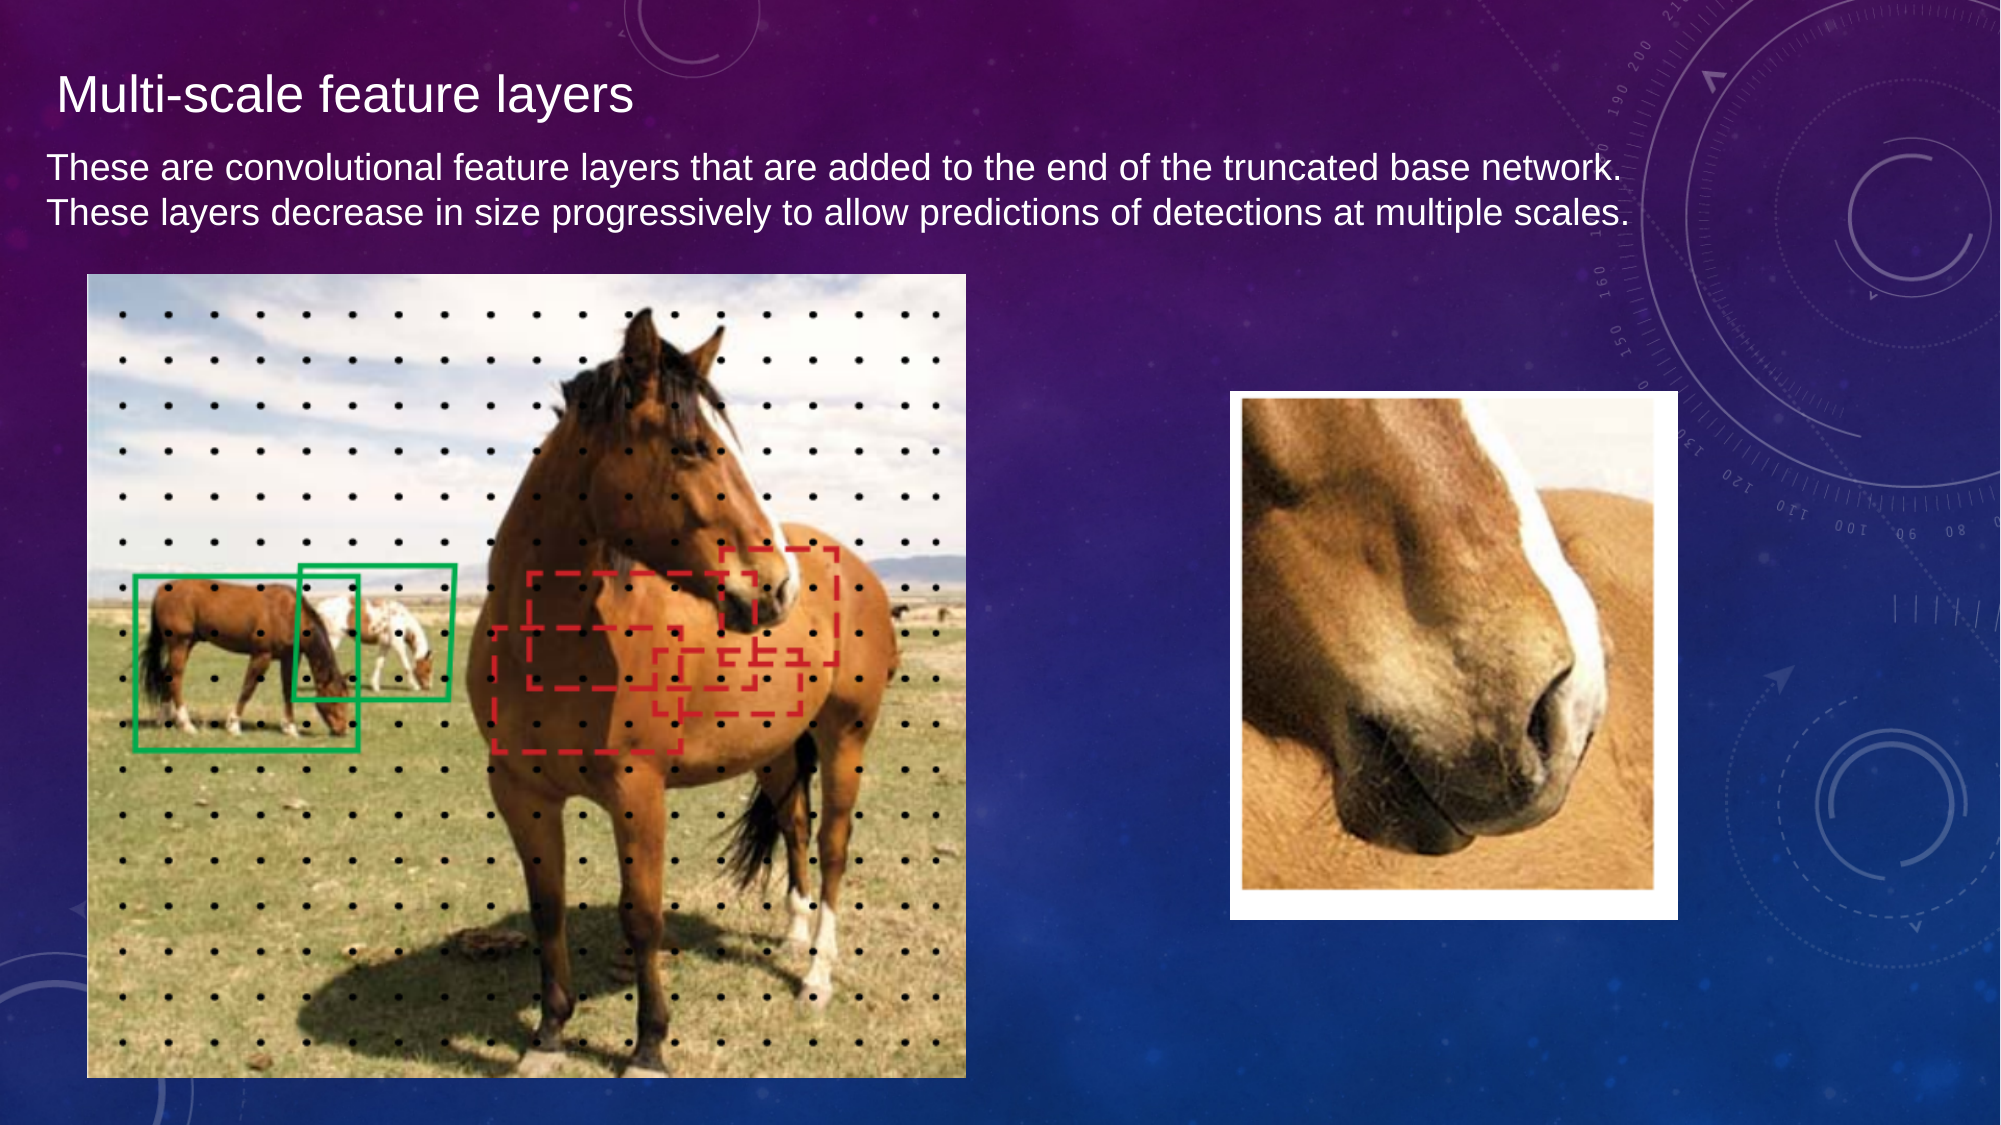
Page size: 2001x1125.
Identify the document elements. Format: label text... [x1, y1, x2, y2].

text_box These are convolutional feature layers that are added to the end of the truncated base network. These layers decrease in size progressively to allow predictions of detections at multiple scales. [31, 128, 1722, 249]
text_box Multi-scale feature layers [40, 45, 765, 128]
picture [0, 0, 2001, 1125]
